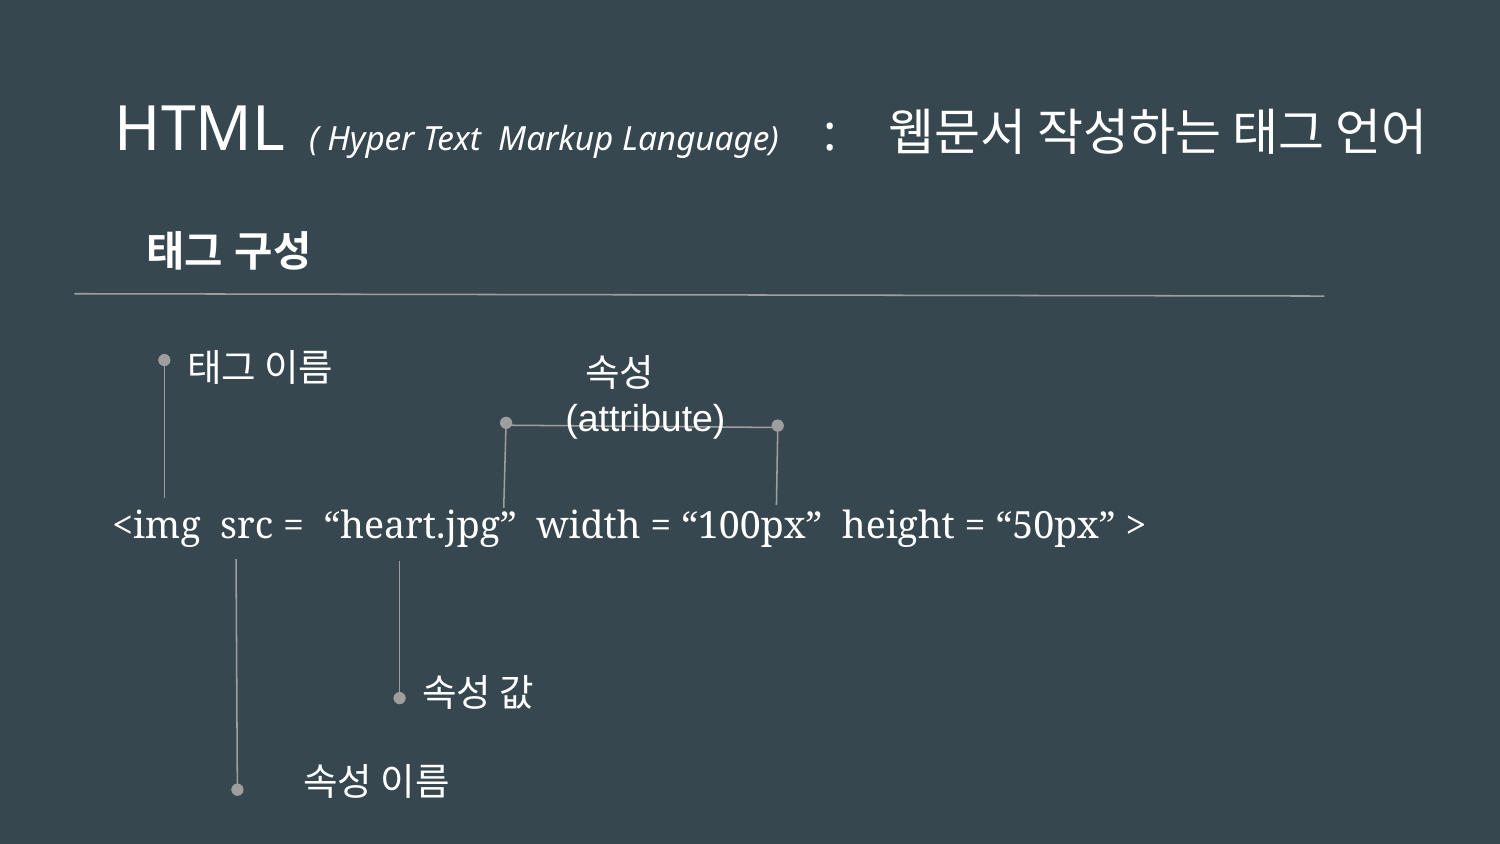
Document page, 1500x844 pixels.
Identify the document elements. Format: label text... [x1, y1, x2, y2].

text_box 태그 구성 [109, 210, 678, 292]
text_box 속성 (attribute) [550, 334, 849, 399]
title 속성 값 [407, 658, 574, 724]
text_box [505, 424, 780, 428]
title HTML ( Hyper Text Markup Language) : 웹문서 작성하는 태그 언어 [51, 72, 1449, 167]
title 태그 이름 [172, 334, 366, 399]
text_box <img src = “heart.jpg” width = “100px” height = “50px” > [82, 485, 1449, 551]
title 속성 이름 [288, 747, 504, 813]
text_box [503, 434, 507, 508]
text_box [74, 293, 1325, 297]
